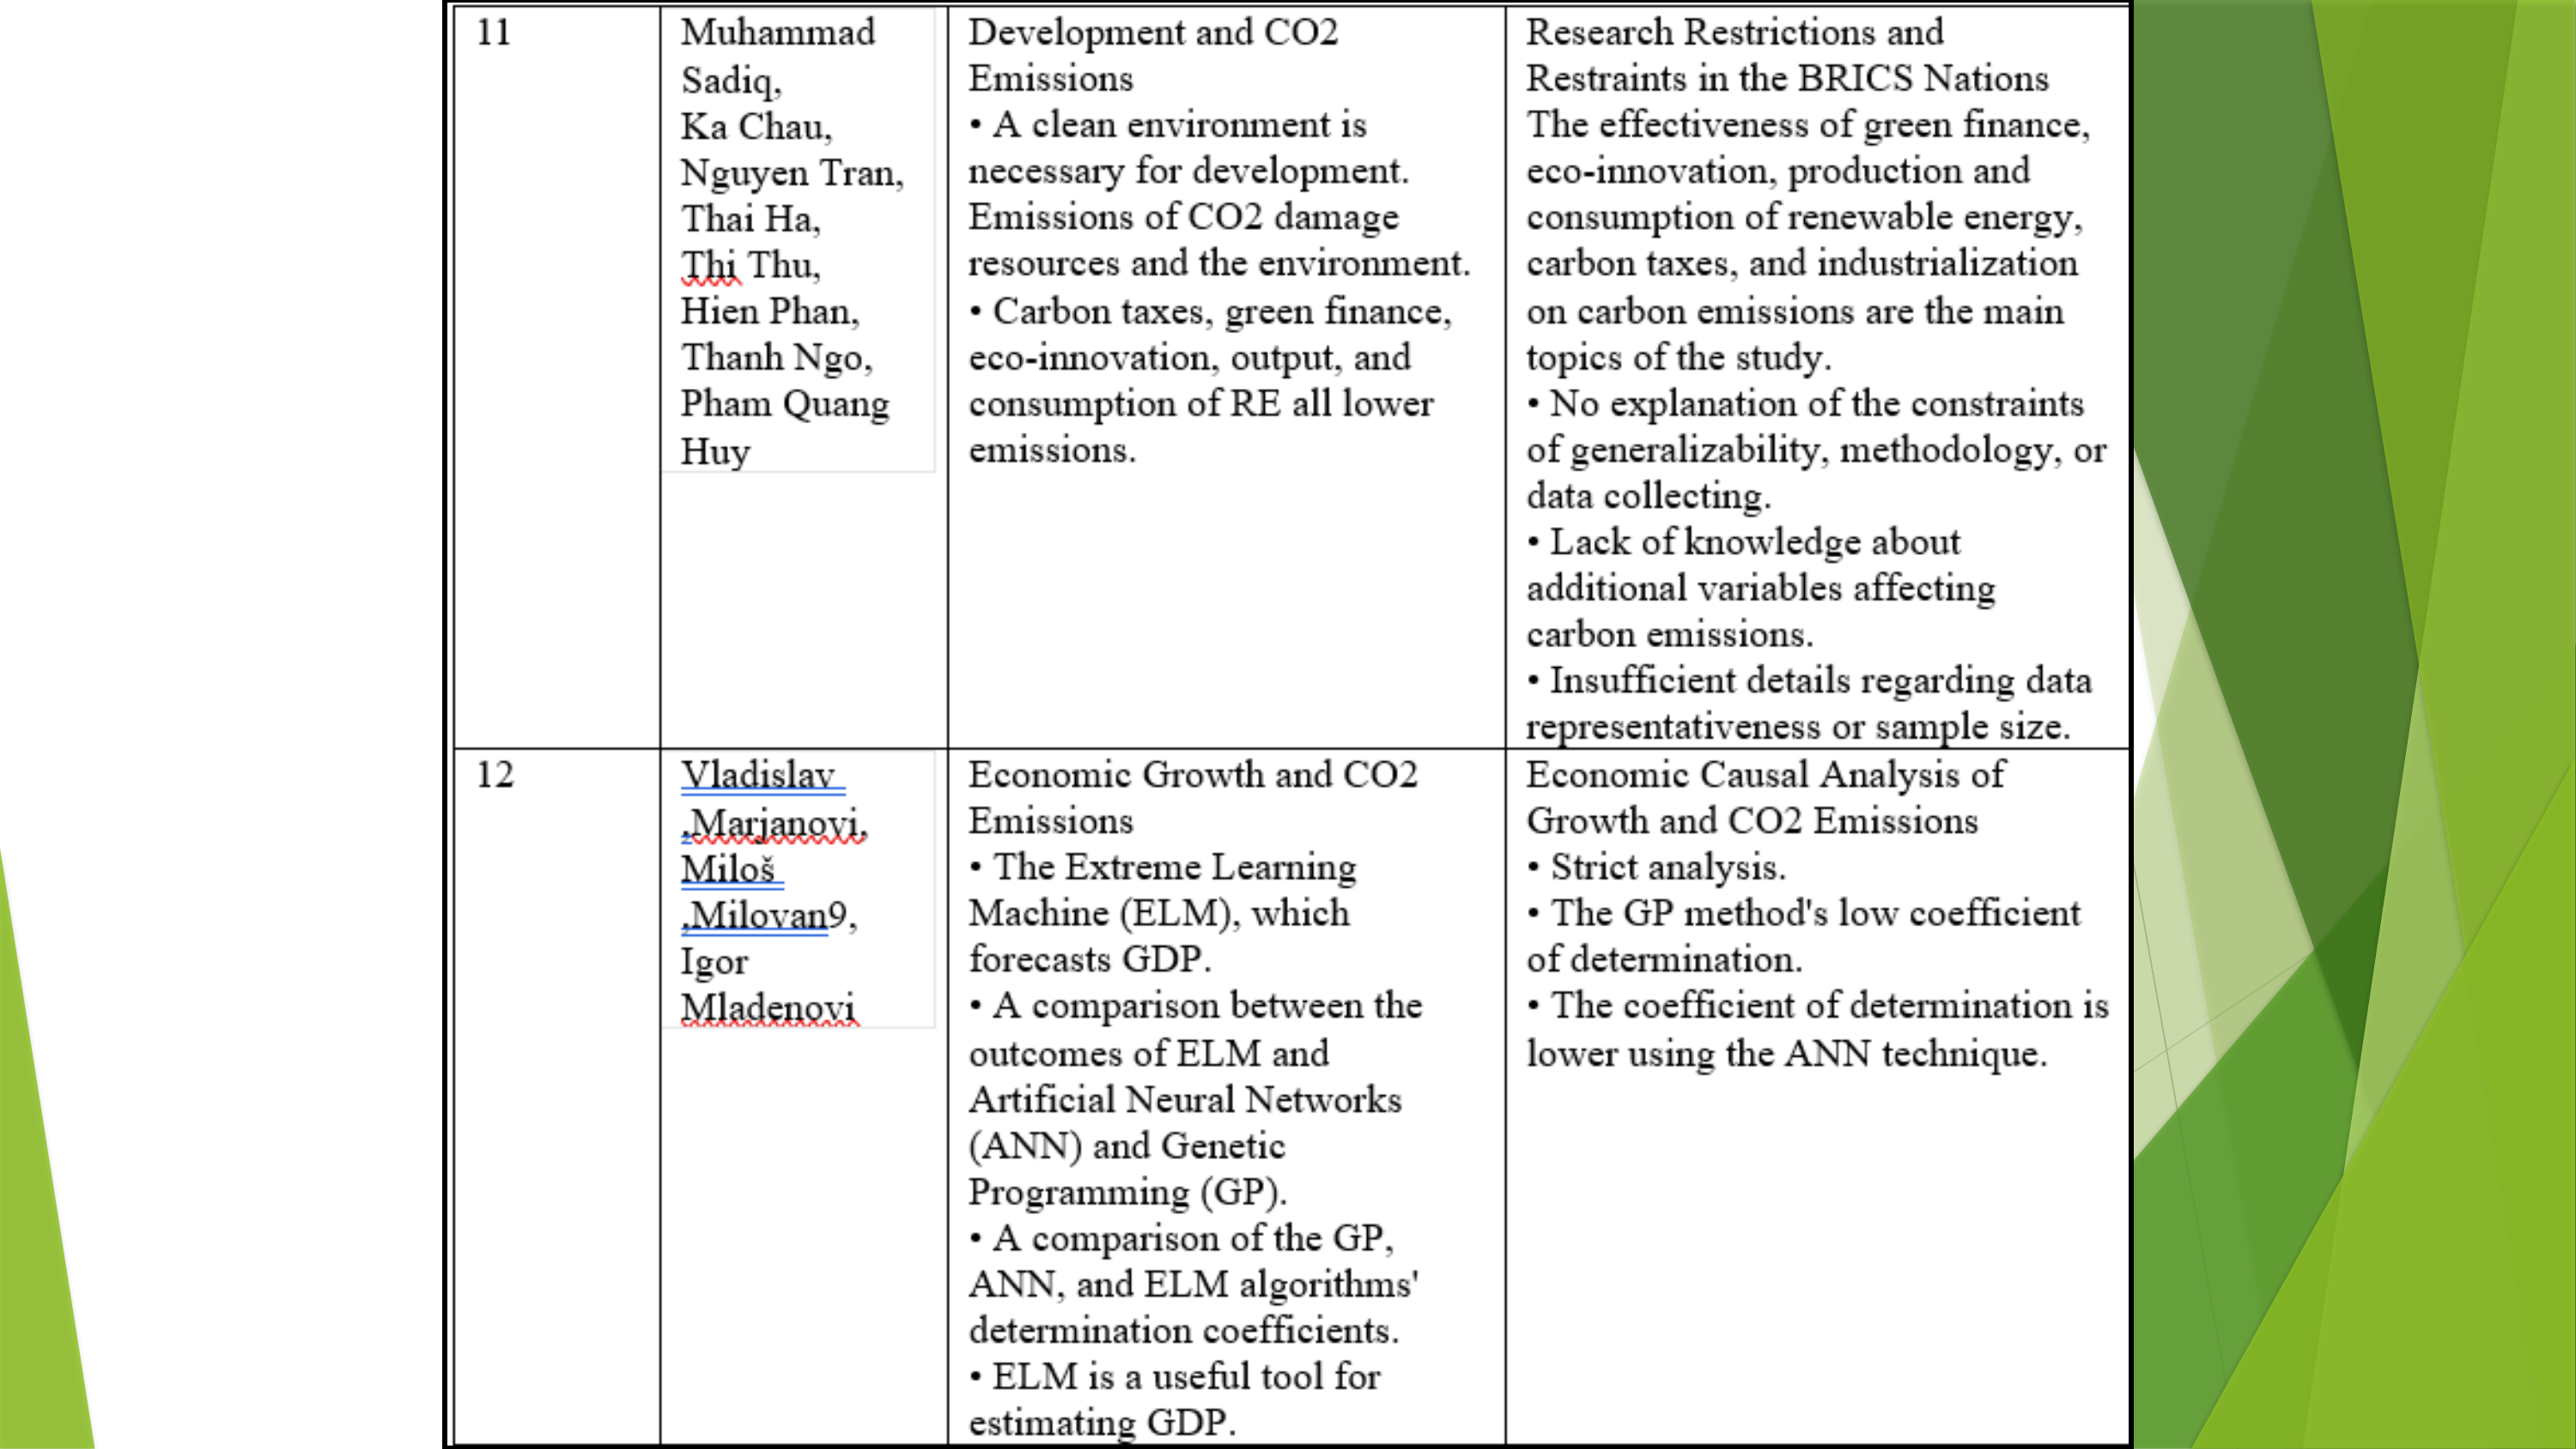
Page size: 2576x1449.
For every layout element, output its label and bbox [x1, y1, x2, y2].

text_box [445, 0, 2131, 1449]
